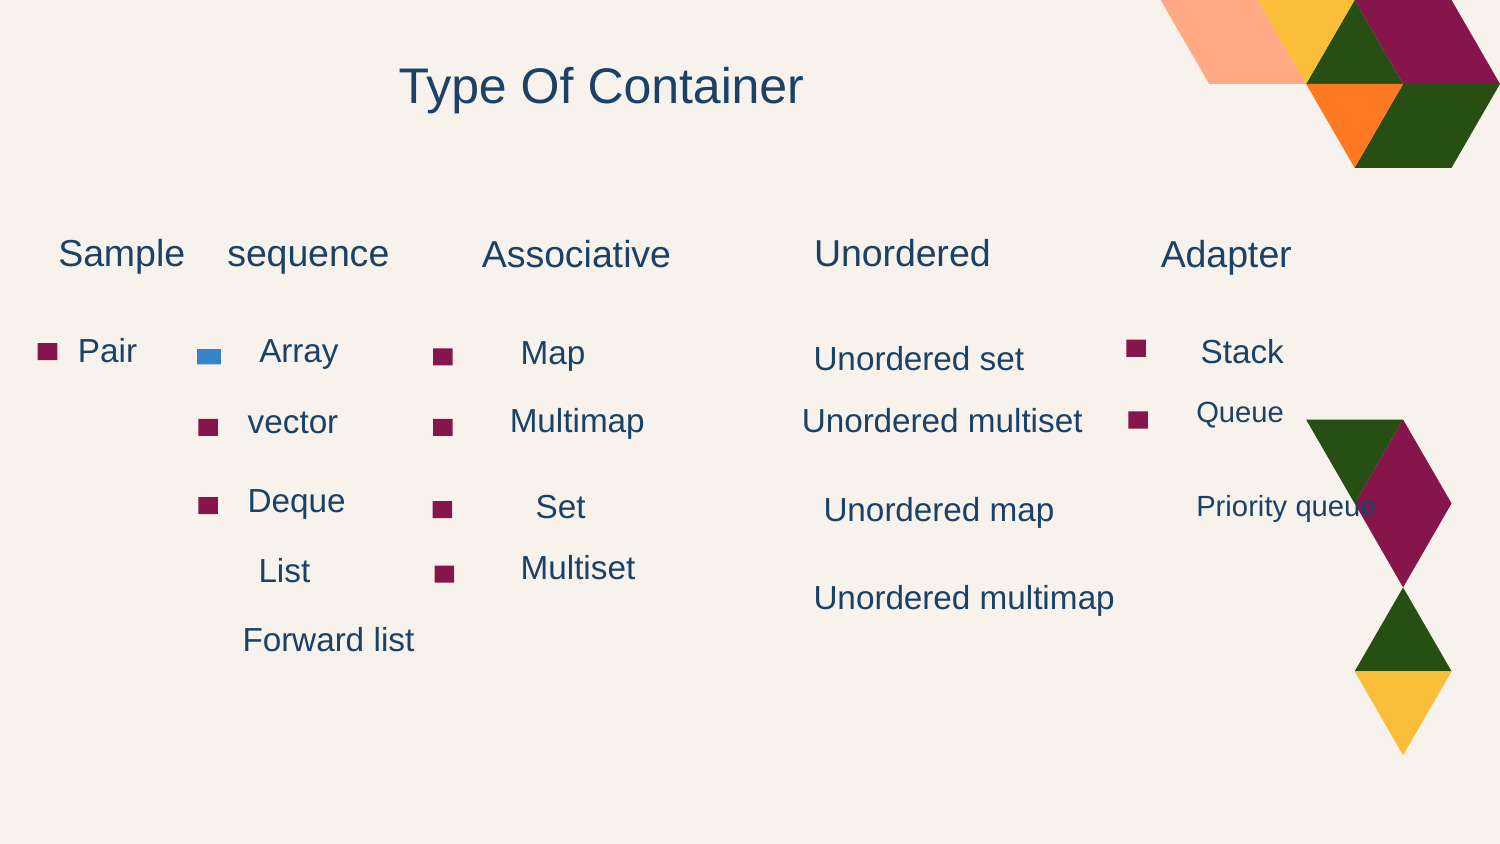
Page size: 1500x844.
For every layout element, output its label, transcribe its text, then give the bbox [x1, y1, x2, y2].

text_box Unordered set [798, 329, 1050, 385]
text_box [433, 418, 453, 436]
text_box Type Of Container [383, 46, 910, 122]
text_box Unordered map [808, 480, 1094, 535]
text_box [1128, 411, 1148, 429]
text_box Set [520, 477, 711, 533]
text_box [1126, 339, 1146, 357]
text_box Unordered multiset [787, 391, 1129, 446]
text_box [433, 348, 453, 366]
text_box sequence [212, 221, 480, 282]
text_box [37, 343, 58, 361]
text_box Map [505, 323, 696, 379]
text_box Priority queue [1181, 480, 1441, 530]
text_box Unordered multimap [798, 569, 1146, 624]
text_box vector [232, 393, 423, 448]
text_box Stack [1185, 322, 1405, 378]
text_box [198, 497, 218, 515]
text_box Sample [43, 221, 212, 282]
text_box [434, 565, 455, 583]
text_box Multiset [505, 538, 696, 594]
text_box Array [244, 322, 434, 377]
text_box Adapter [1146, 222, 1345, 283]
text_box Associative [467, 222, 734, 283]
text_box Deque [232, 471, 423, 527]
text_box Multimap [495, 392, 685, 447]
text_box Queue [1181, 385, 1476, 436]
text_box List [243, 541, 433, 596]
text_box Forward list [227, 611, 449, 666]
text_box [197, 349, 221, 365]
text_box [198, 418, 218, 436]
text_box Unordered [799, 221, 1094, 281]
text_box [432, 501, 453, 519]
text_box Pair [63, 322, 214, 377]
